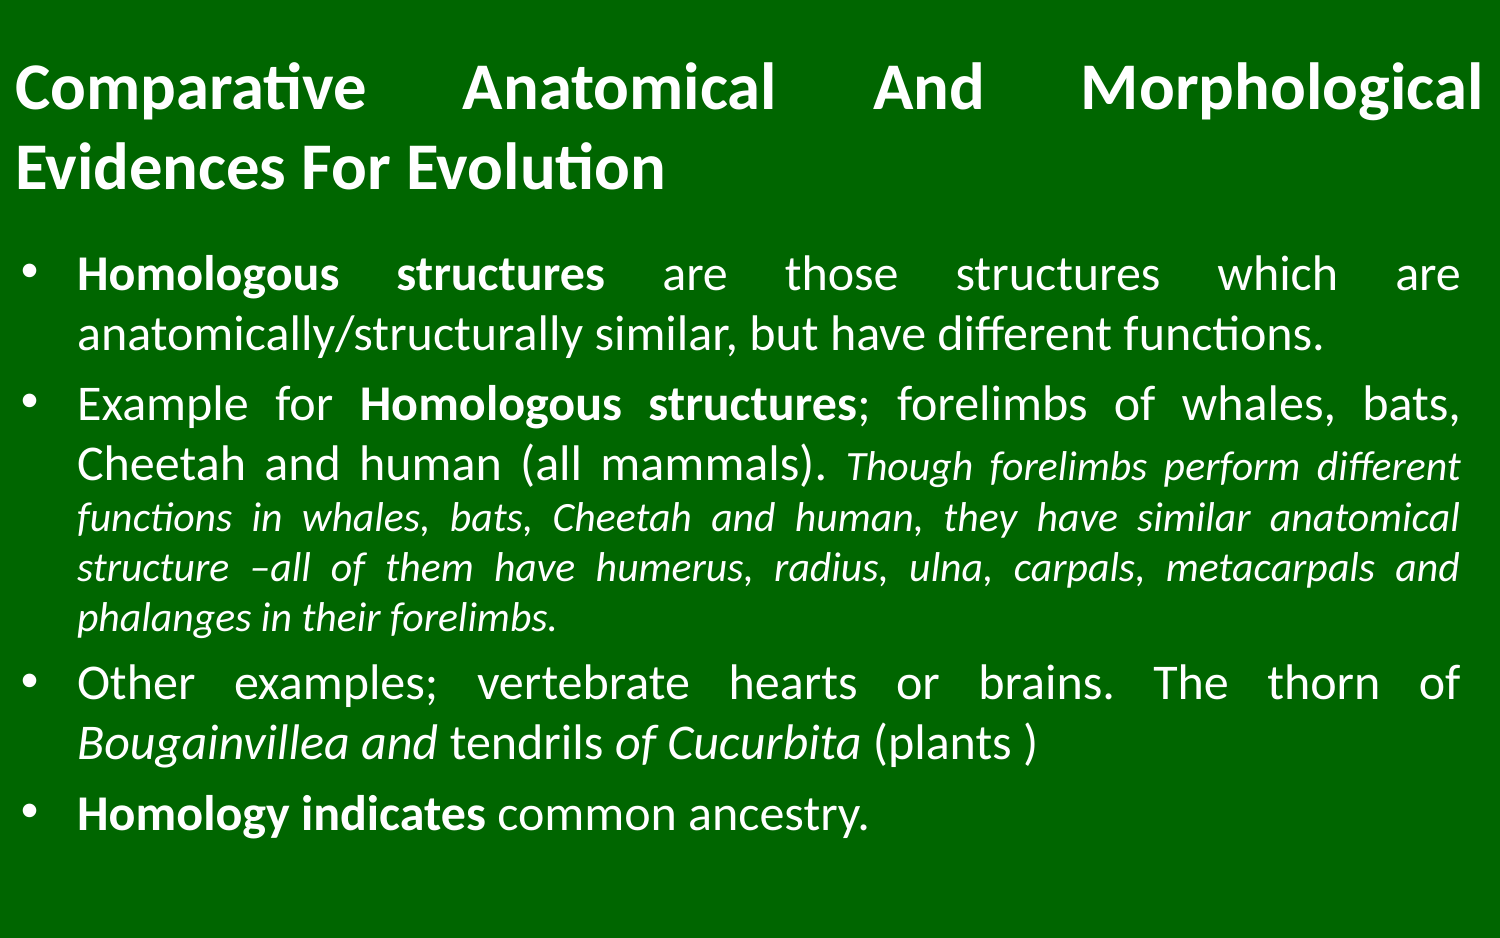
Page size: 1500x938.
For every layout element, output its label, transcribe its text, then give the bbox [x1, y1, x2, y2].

title Comparative Anatomical And Morphological Evidences For Evolution [0, 52, 1500, 193]
list Homologous structures are those structures which are anatomically/structurally similar, but have different functions. Example for Homologous structures; forelimbs of whales, bats, Cheetah and human (all mammals). Though forelimbs perform different functions in whales, bats, Cheetah and human, they have similar anatomical structure –all of them have humerus, radius, ulna, carpals, metacarpals and phalanges in their forelimbs. Other examples; vertebrate hearts or brains. The thorn of Bougainvillea and tendrils of Cucurbita (plants ) Homology indicates common ancestry. [5, 232, 1477, 906]
